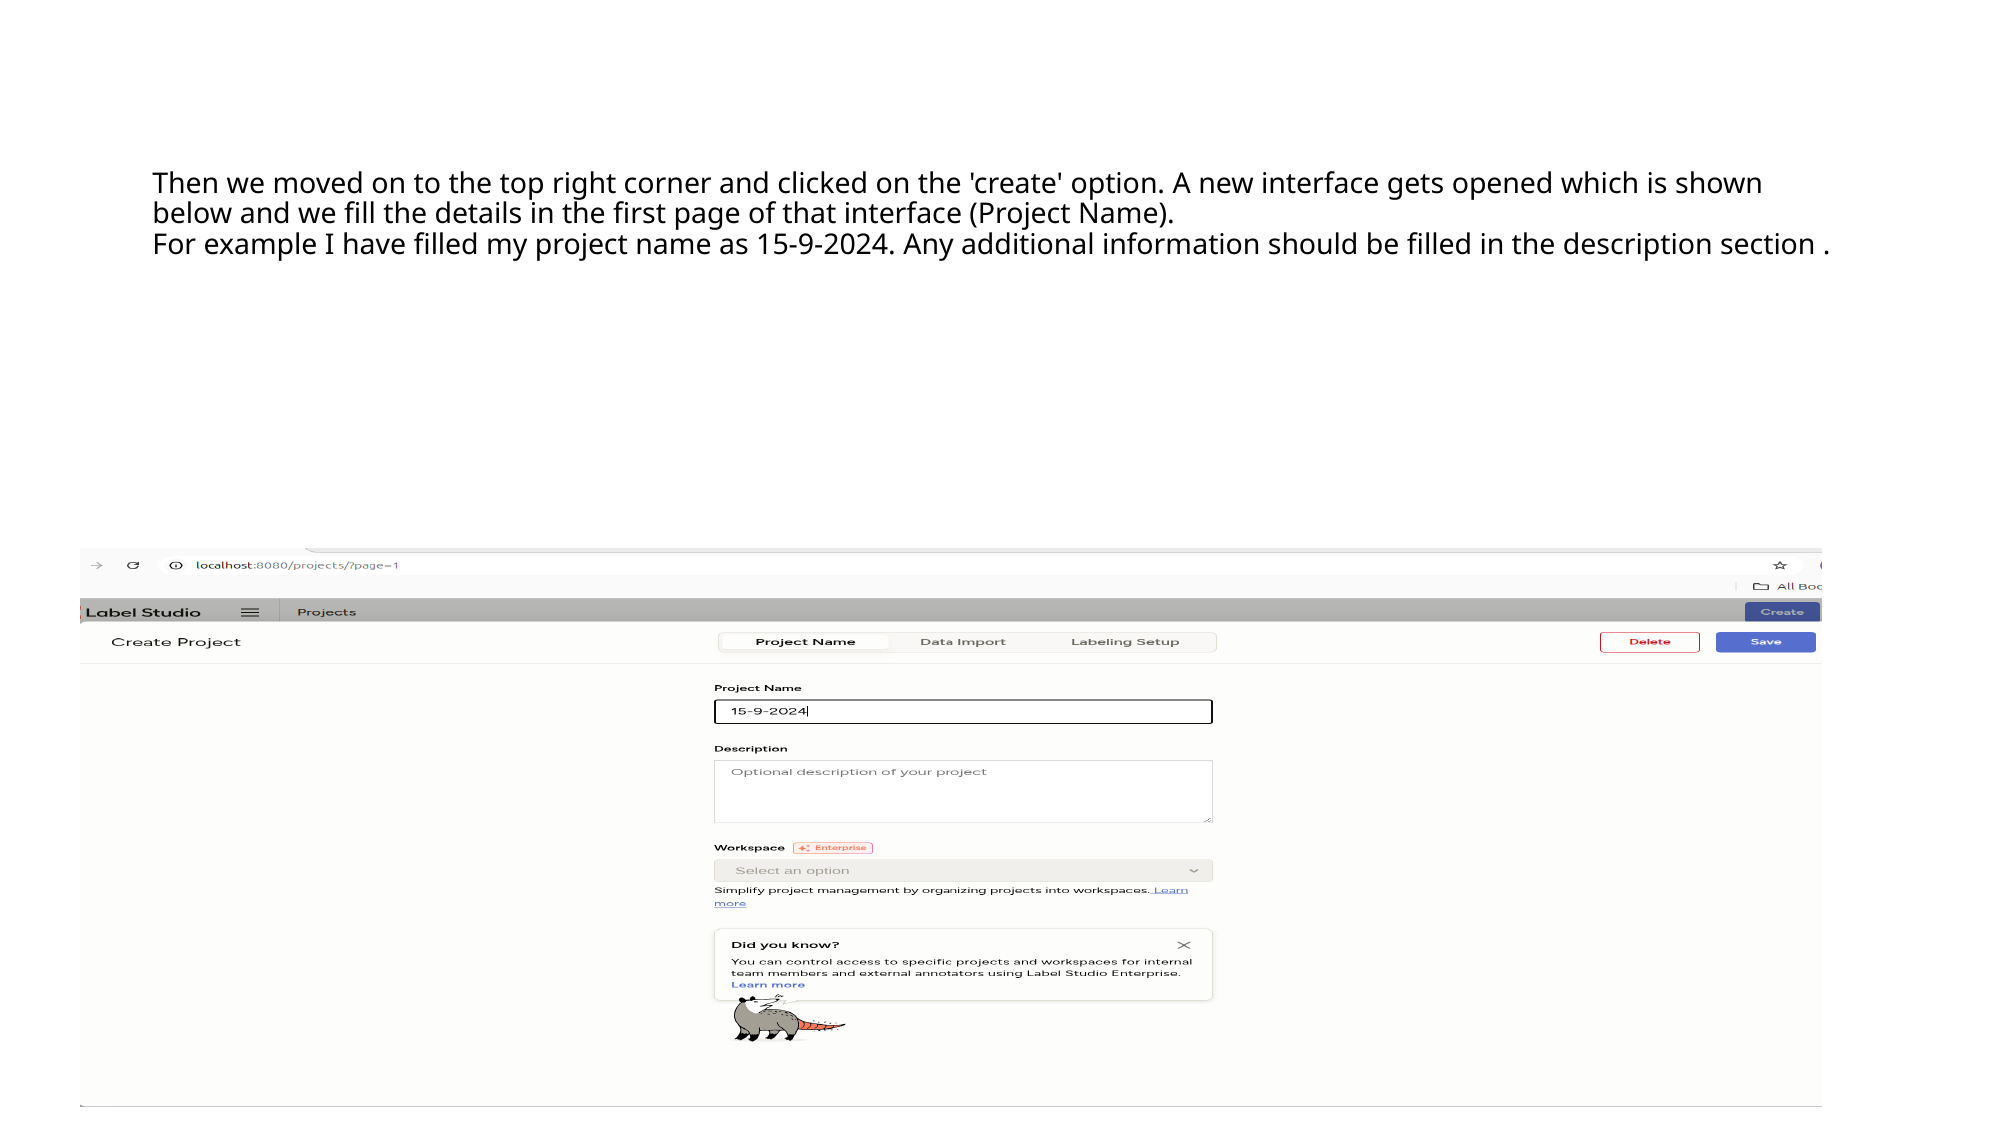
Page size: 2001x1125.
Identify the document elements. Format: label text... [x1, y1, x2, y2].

title Then we moved on to the top right corner and clicked on the 'create' option. A new interface gets opened which is shown below and we fill the details in the first page of that interface (Project Name). For example I have filled my project name as 15-9-2024. Any additional information should be filled in the description section . [137, 59, 1863, 278]
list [79, 547, 1823, 1108]
